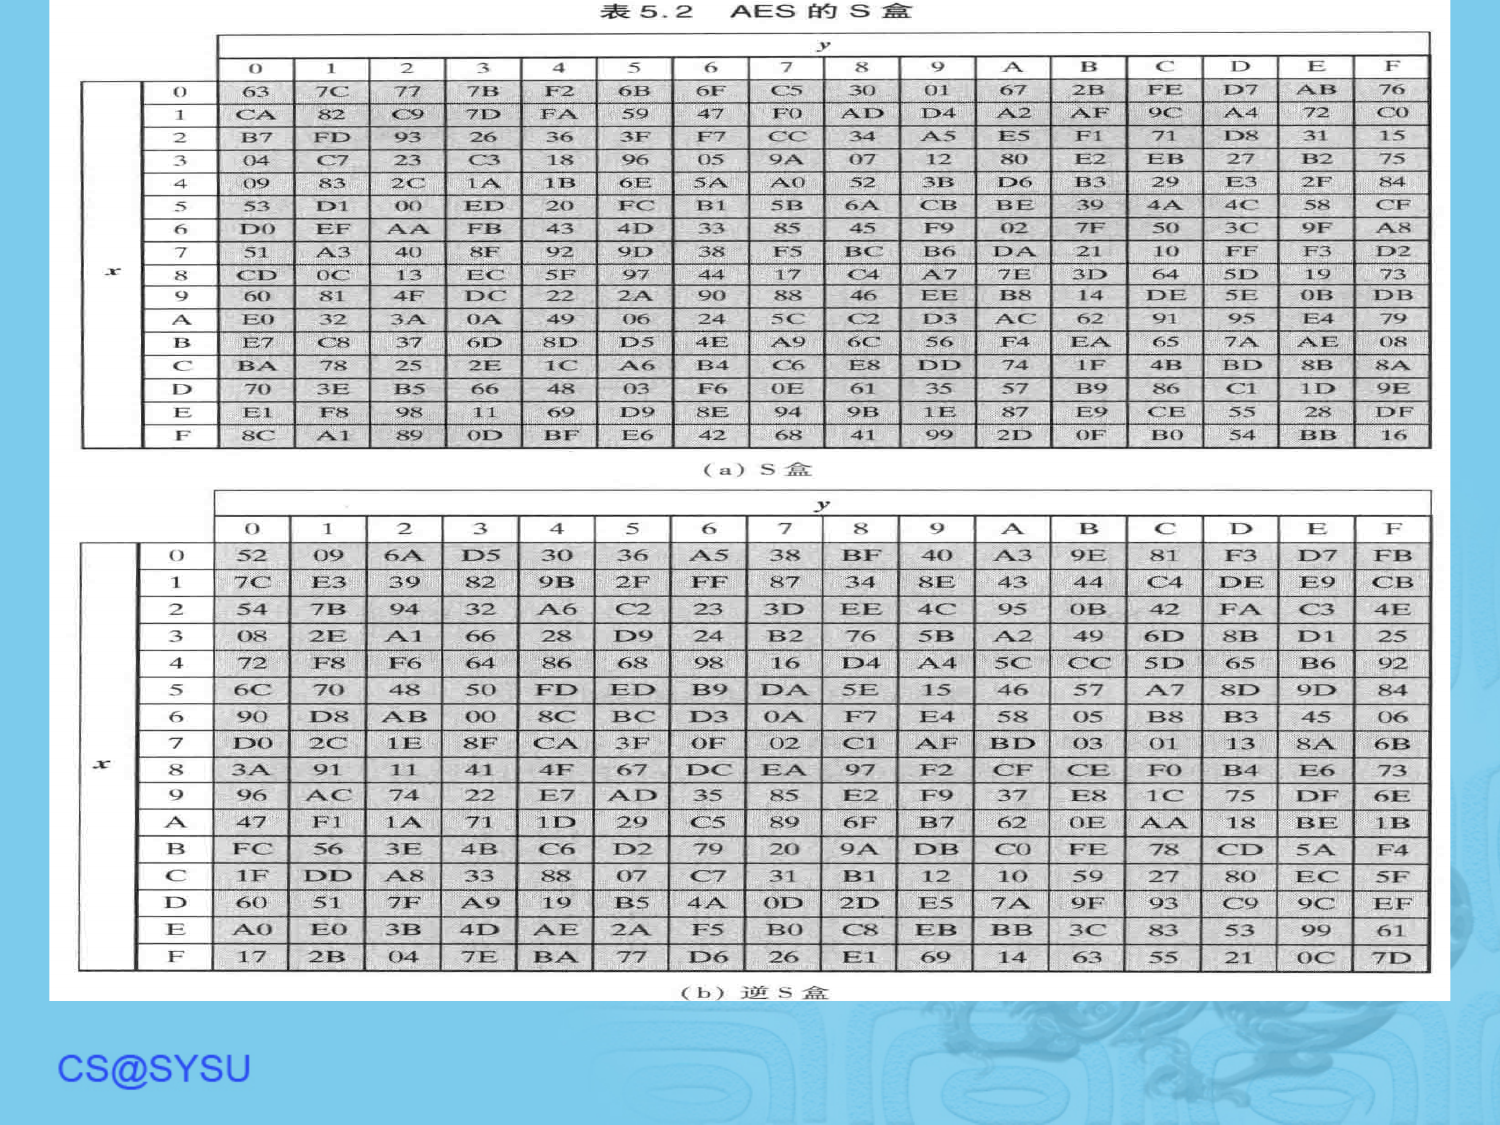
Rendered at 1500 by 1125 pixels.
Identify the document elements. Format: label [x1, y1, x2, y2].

picture [0, 0, 1500, 1125]
slide_number [49, 1024, 426, 1103]
list [49, 0, 1451, 1001]
